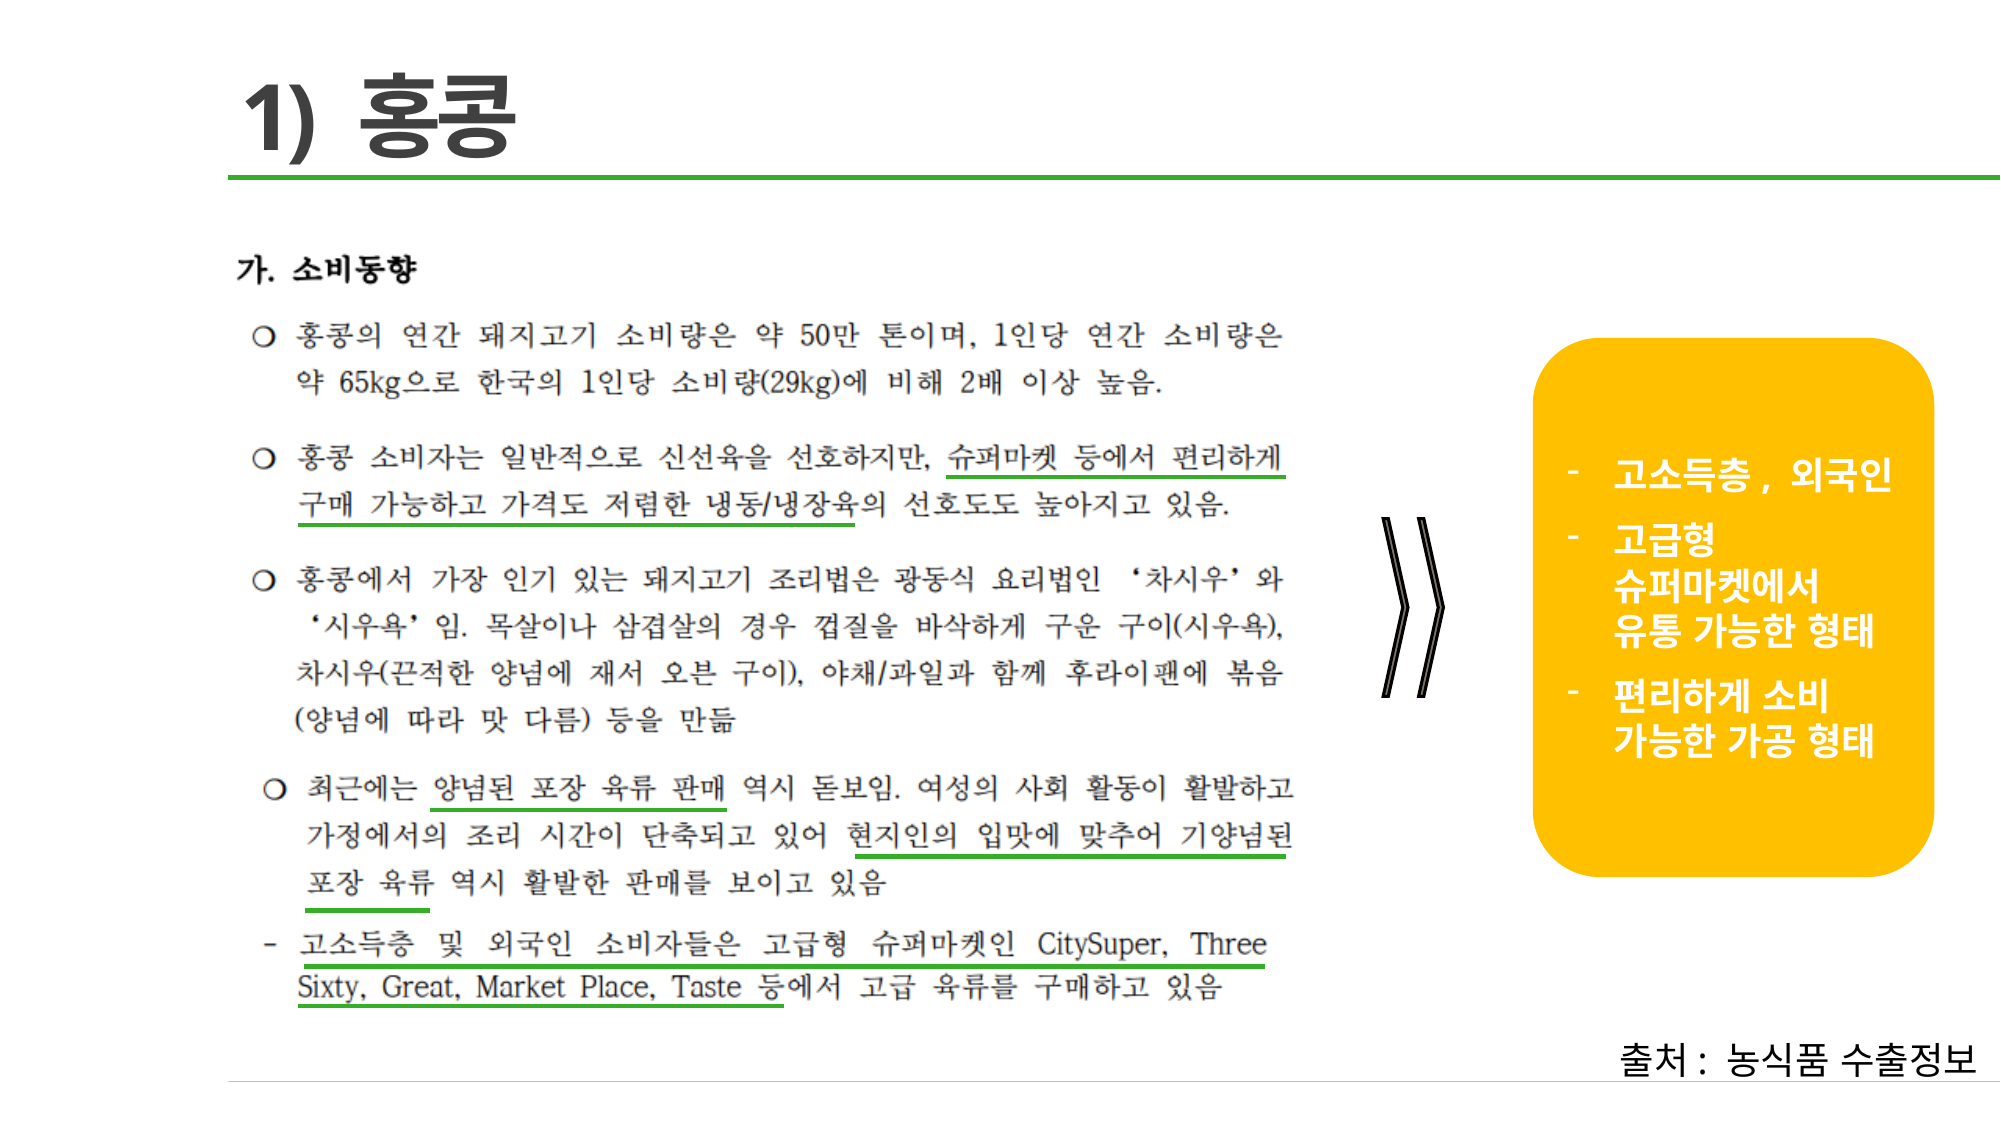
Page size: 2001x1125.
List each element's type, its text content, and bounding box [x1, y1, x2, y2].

text_box 1) 홍콩 [225, 51, 535, 176]
picture [246, 920, 1286, 1020]
text_box [1381, 517, 1410, 698]
text_box 고소득층, 외국인 고급형 슈퍼마켓에서 유통 가능한 형태 편리하게 소비 가능한 가공 형태 [1531, 336, 1936, 879]
picture [228, 243, 1304, 911]
text_box [1417, 517, 1445, 698]
text_box 출처: 농식품 수출정보 [1604, 1029, 1994, 1090]
